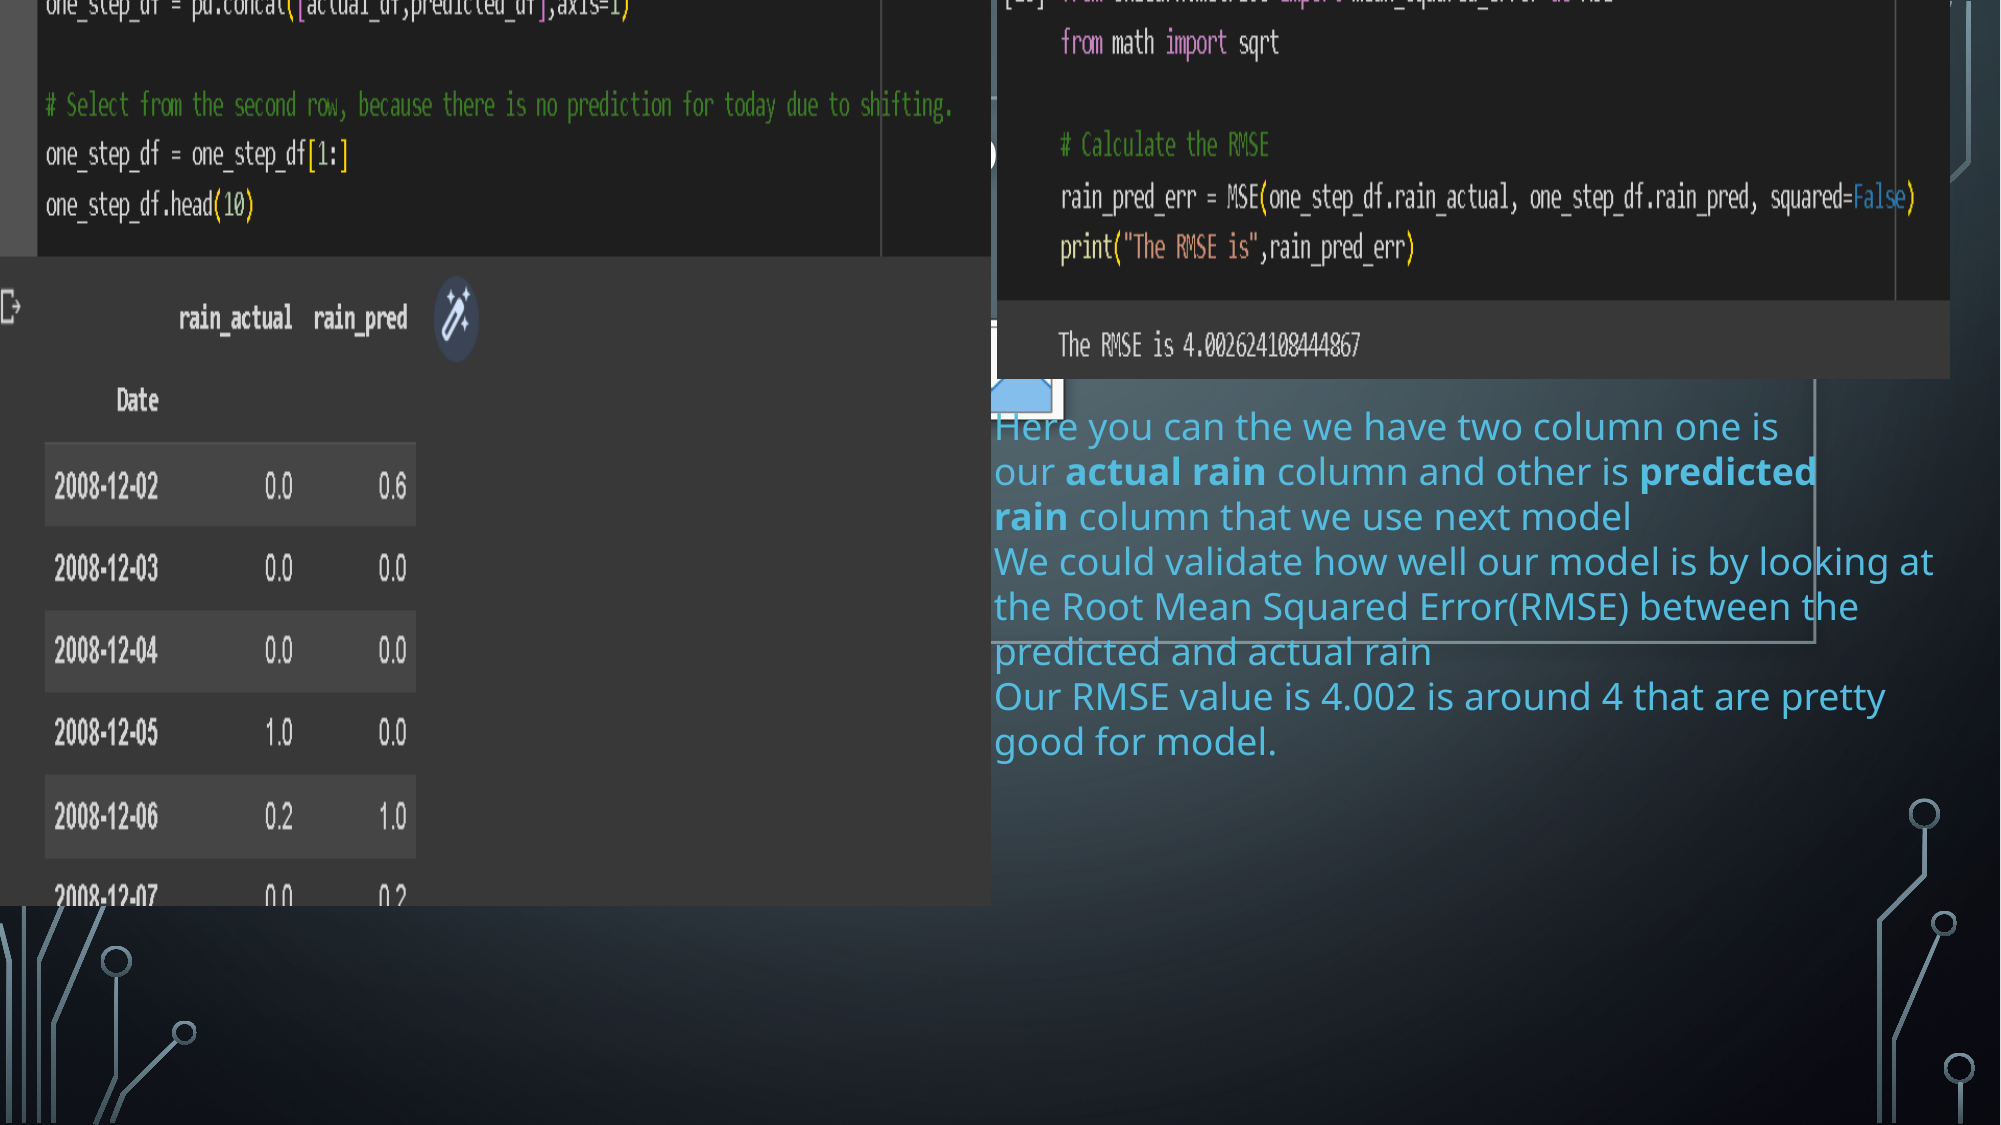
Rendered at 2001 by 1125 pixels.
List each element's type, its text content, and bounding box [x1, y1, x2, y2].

picture [0, 0, 1950, 907]
text_box Here you can the we have two column one is our actual rain column and other is predicted rain column that we use next model We could validate how well our model is by looking at the Root Mean Squared Error(RMSE) between the predicted and actual rain Our RMSE value is 4.002 is around 4 that are pretty good for model. [991, 350, 1990, 771]
